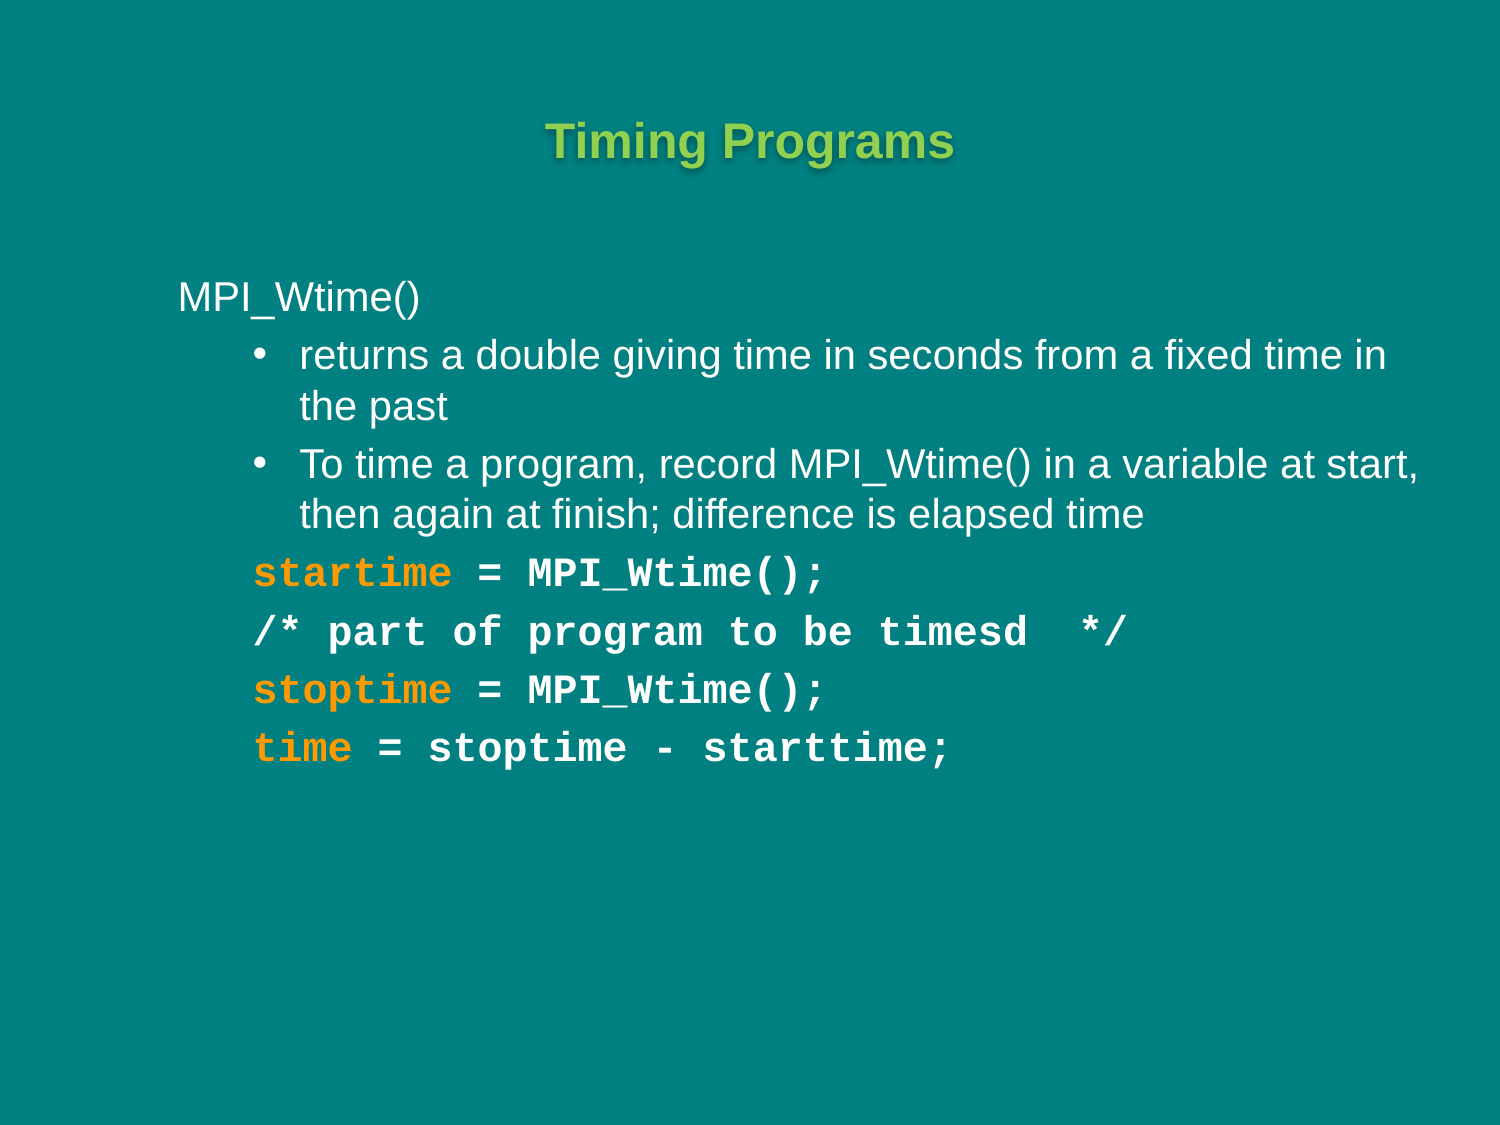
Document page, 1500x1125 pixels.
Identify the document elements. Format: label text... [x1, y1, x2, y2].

list MPI_Wtime() returns a double giving time in seconds from a fixed time in the past To time a program, record MPI_Wtime() in a variable at start, then again at finish; difference is elapsed time startime = MPI_Wtime(); /* part of program to be timesd */ stoptime = MPI_Wtime(); time = stoptime - starttime; [162, 262, 1438, 1026]
title Timing Programs [75, 45, 1425, 233]
